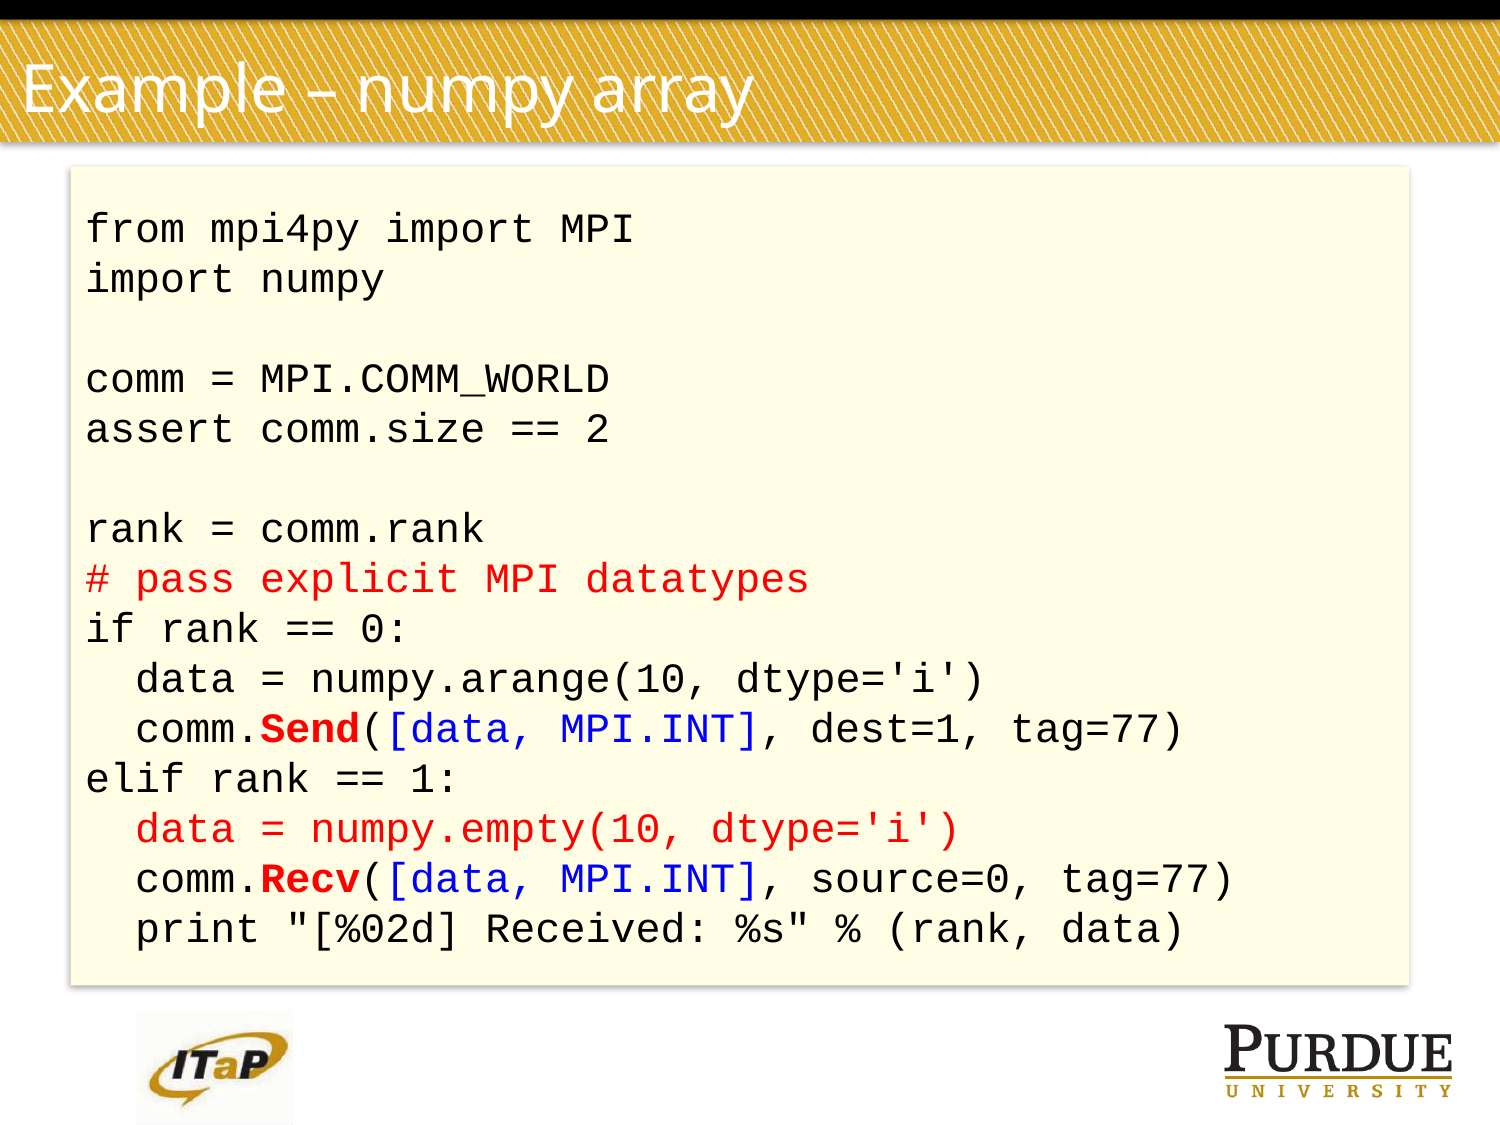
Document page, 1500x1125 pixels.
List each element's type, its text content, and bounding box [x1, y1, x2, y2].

title Example – numpy array [4, 0, 779, 171]
text_box from mpi4py import MPI import numpy comm = MPI.COMM_WORLD assert comm.size == 2 rank = comm.rank # pass explicit MPI datatypes if rank == 0: data = numpy.arange(10, dtype='i') comm.Send([data, MPI.INT], dest=1, tag=77) elif rank == 1: data = numpy.empty(10, dtype='i') comm.Recv([data, MPI.INT], source=0, tag=77) print "[%02d] Received: %s" % (rank, data) [70, 166, 1410, 986]
picture [136, 1010, 293, 1125]
